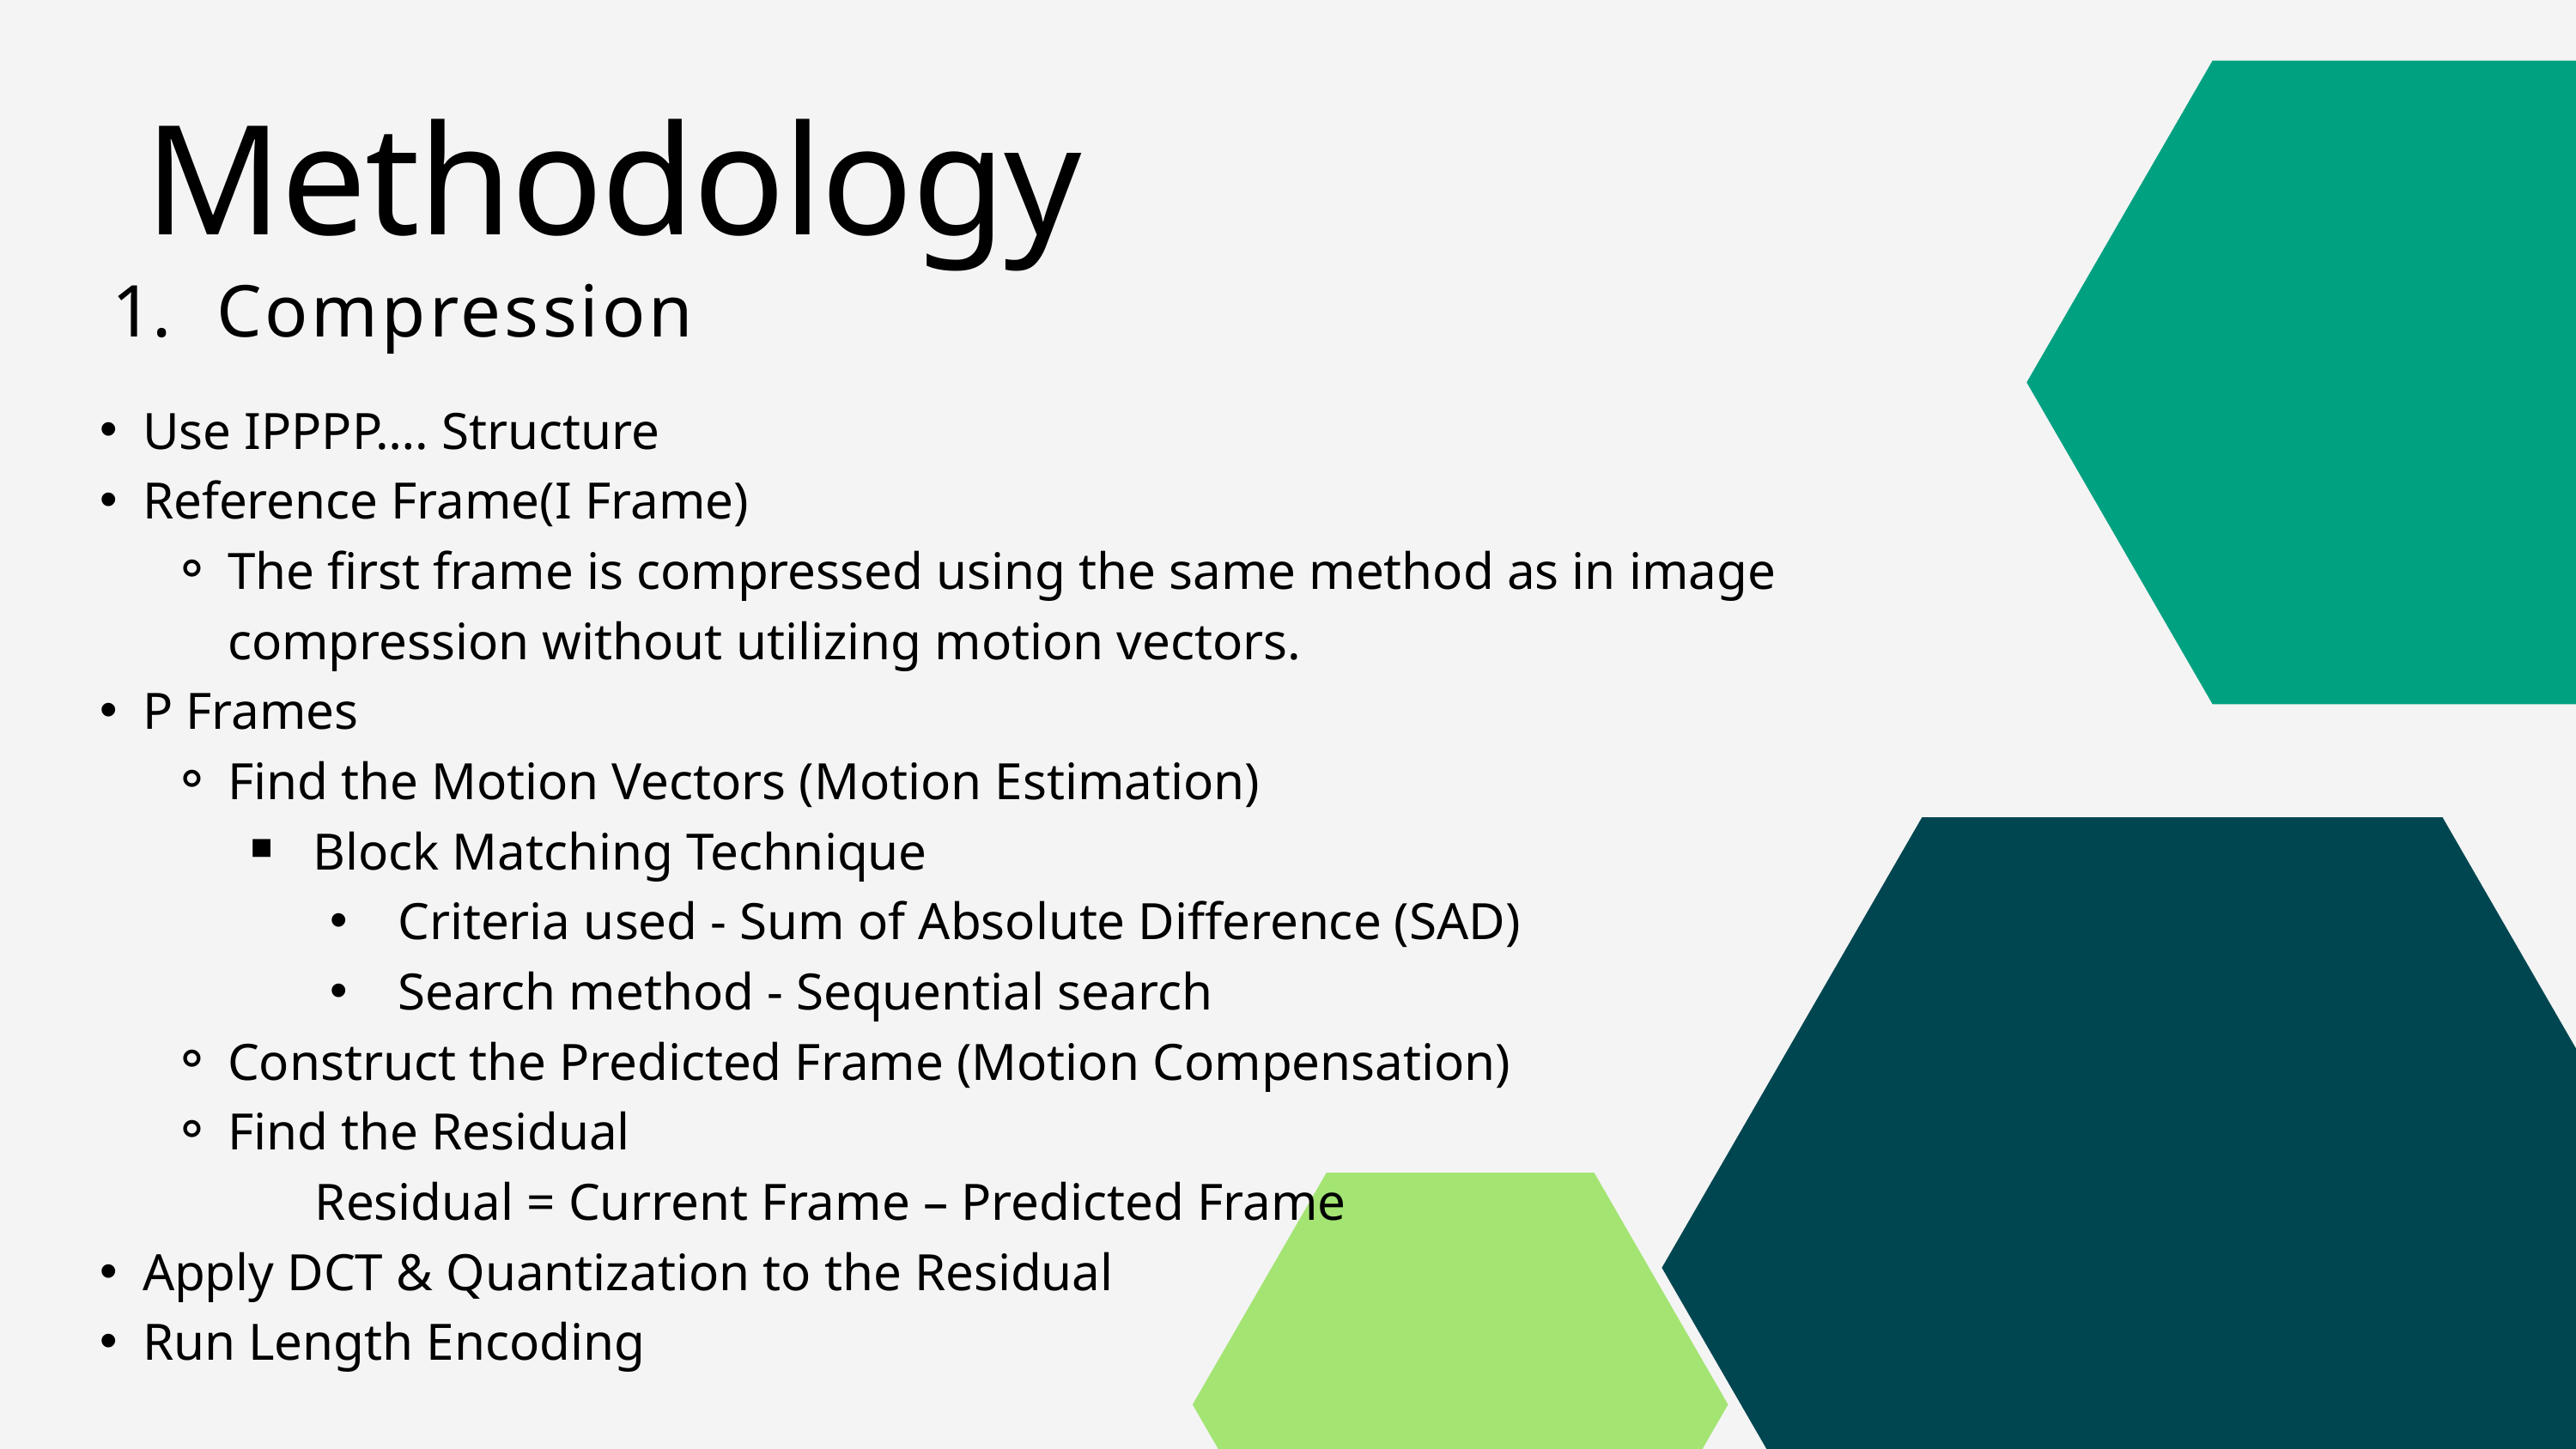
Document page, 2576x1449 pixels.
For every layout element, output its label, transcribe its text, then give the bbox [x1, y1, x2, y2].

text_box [2026, 60, 2576, 705]
text_box Use IPPPP…. Structure Reference Frame(I Frame) The first frame is compressed using the same method as in image compression without utilizing motion vectors. P Frames Find the Motion Vectors (Motion Estimation) Block Matching Technique Criteria used - Sum of Absolute Difference (SAD) Search method - Sequential search Construct the Predicted Frame (Motion Compensation) Find the Residual Residual = Current Frame – Predicted Frame Apply DCT & Quantization to the Residual Run Length Encoding [57, 389, 2027, 1371]
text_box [1662, 816, 2576, 1449]
text_box Compression [25, 258, 720, 352]
text_box Methodology [144, 82, 1094, 265]
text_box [1192, 1172, 1728, 1449]
